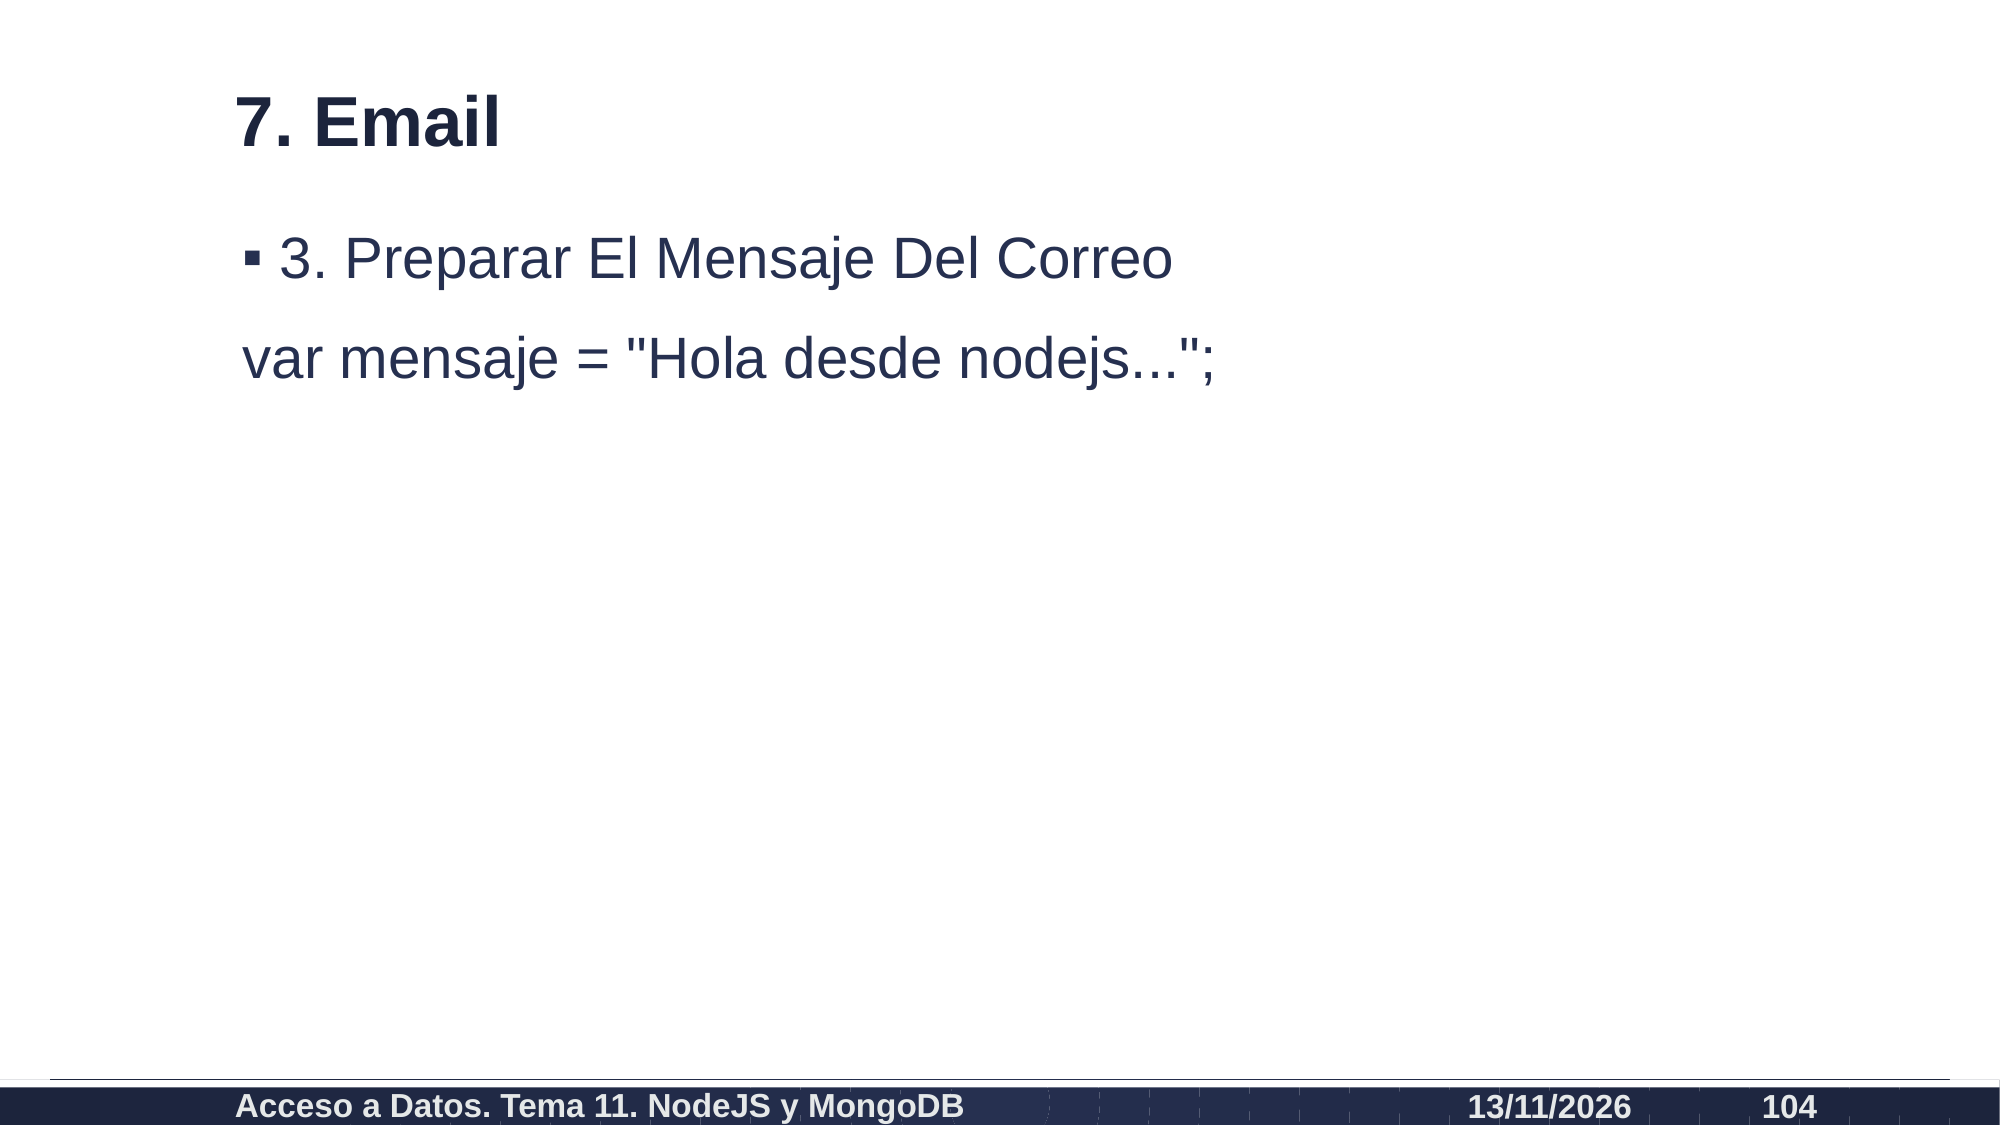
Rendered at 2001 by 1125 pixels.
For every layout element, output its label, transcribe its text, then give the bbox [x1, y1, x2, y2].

footer Acceso a Datos. Tema 11. NodeJS y MongoDB [219, 1085, 1395, 1124]
list 3. Preparar El Mensaje Del Correo var mensaje = "Hola desde nodejs..."; [219, 220, 1780, 989]
title 7. Email [219, 76, 1780, 170]
slide_number 104 [1674, 1085, 1833, 1125]
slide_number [1420, 1085, 1647, 1125]
